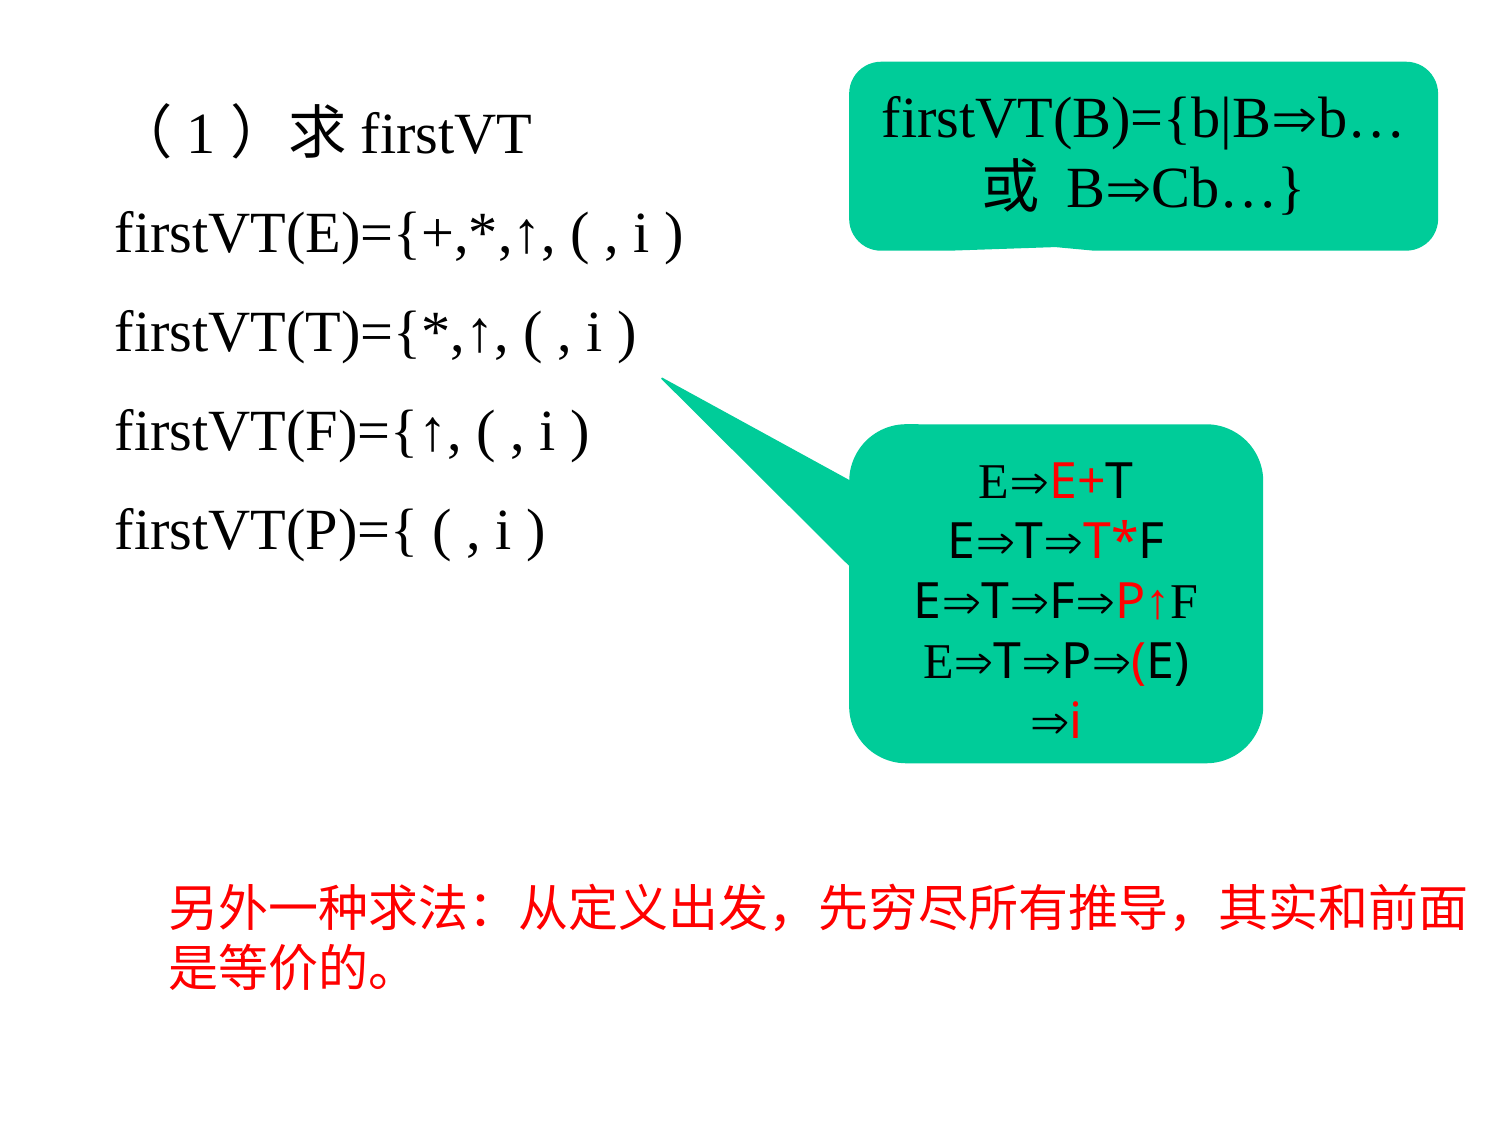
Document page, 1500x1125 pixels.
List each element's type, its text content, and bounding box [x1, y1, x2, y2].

text_box EE+T ETT*F ETFP↑F ETP(E) i [661, 378, 1263, 763]
text_box 另外一种求法：从定义出发，先穷尽所有推导，其实和前面 是等价的。 [154, 869, 1484, 1005]
text_box （1）求firstVT firstVT(E)={+,*,↑, ( , i ) firstVT(T)={*,↑, ( , i ) firstVT(F)={↑, ( , i ) firstVT(P)={ ( , i ) [99, 87, 888, 569]
text_box firstVT(B)={b|Bb… 或 BCb…} [849, 62, 1438, 250]
